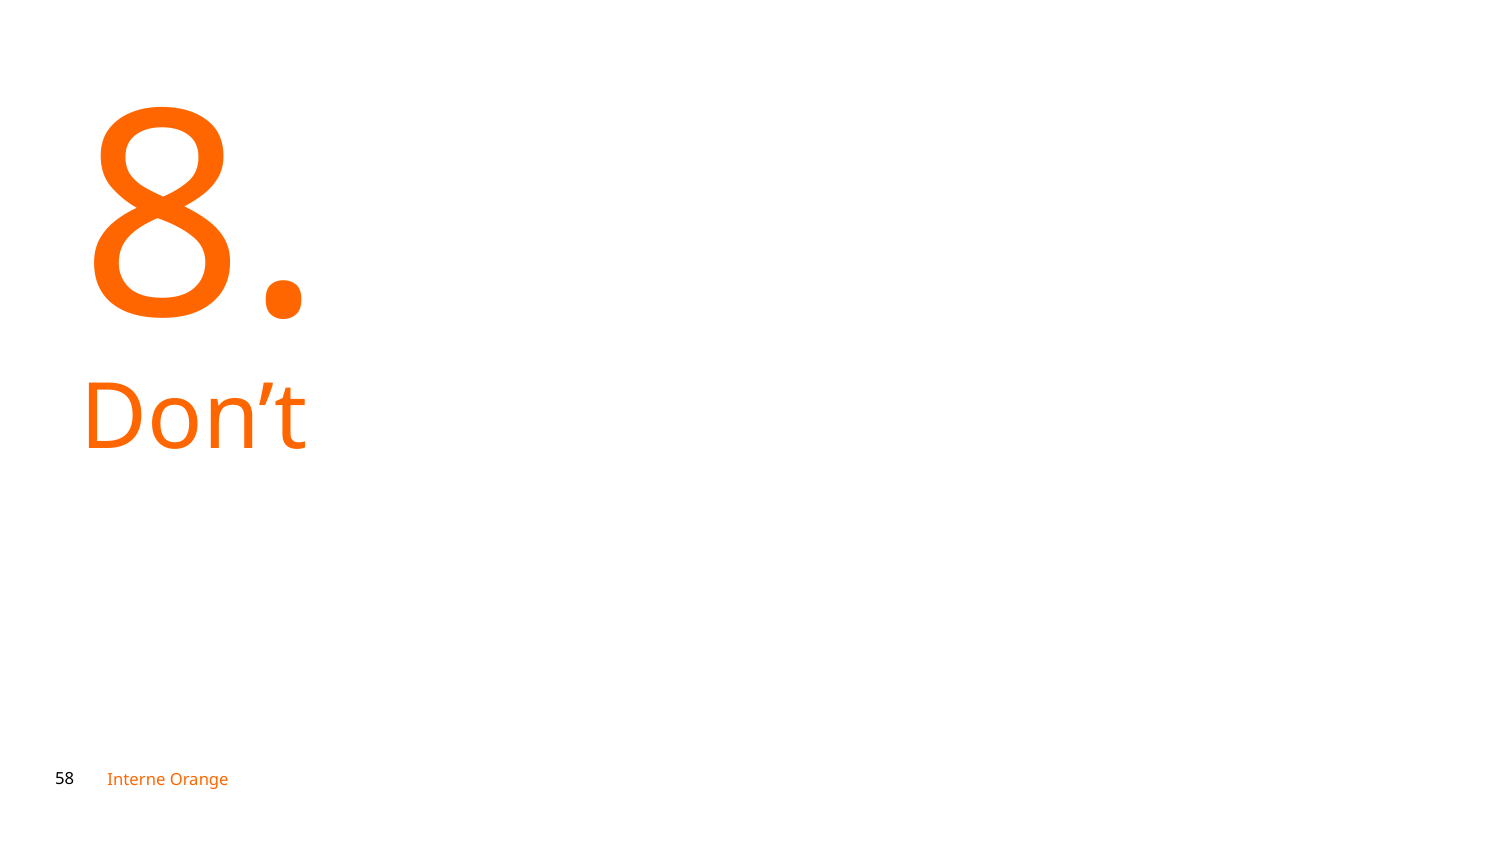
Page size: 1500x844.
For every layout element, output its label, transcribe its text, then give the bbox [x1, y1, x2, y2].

text_box 8. Don’t [80, 80, 1471, 759]
